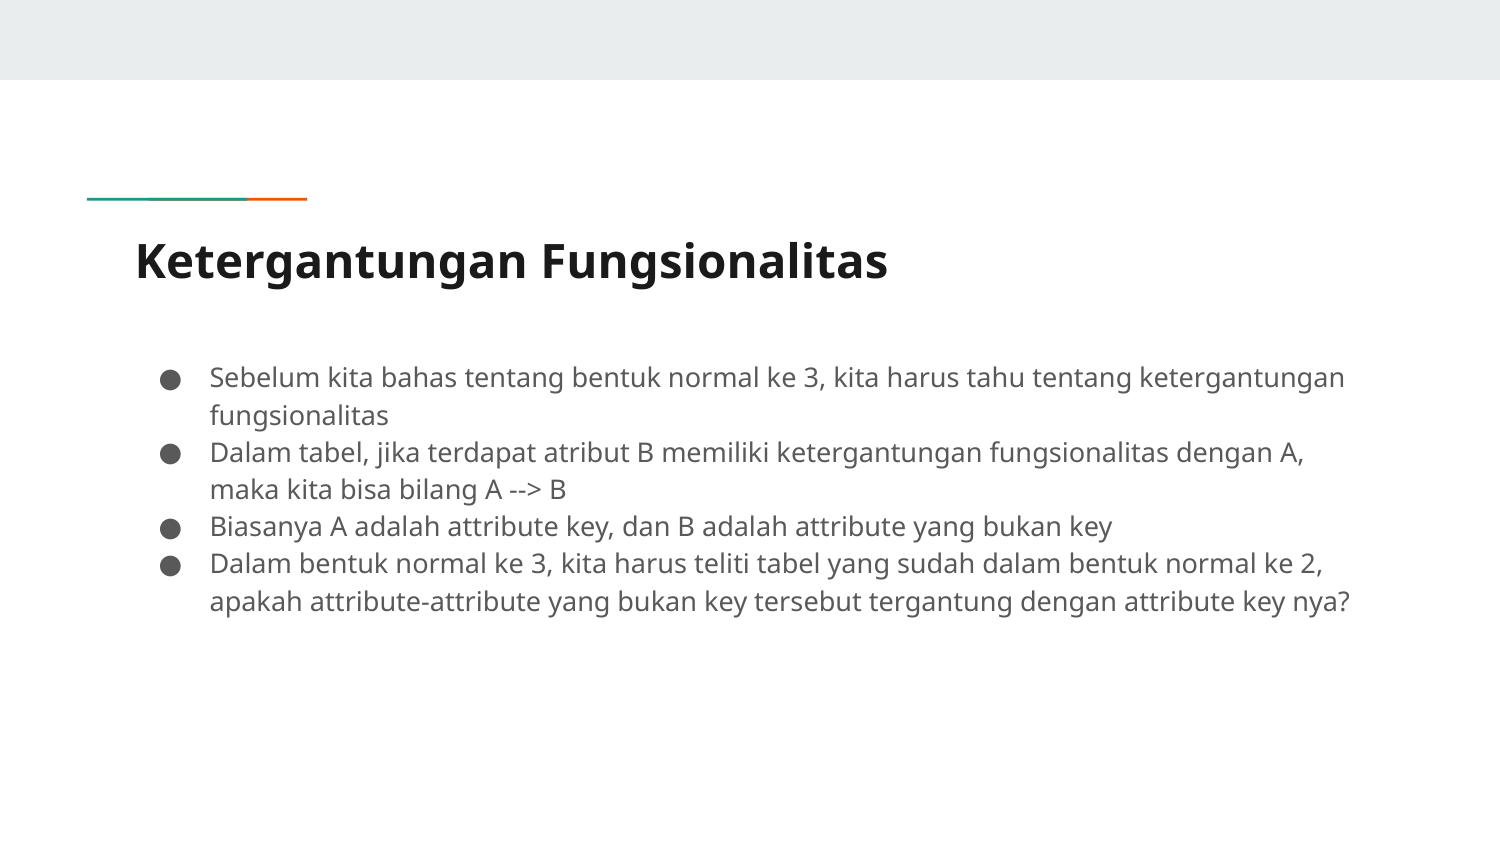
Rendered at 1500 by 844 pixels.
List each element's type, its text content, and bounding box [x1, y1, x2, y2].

title Ketergantungan Fungsionalitas [119, 216, 1381, 305]
list Sebelum kita bahas tentang bentuk normal ke 3, kita harus tahu tentang ketergantungan fungsionalitas Dalam tabel, jika terdapat atribut B memiliki ketergantungan fungsionalitas dengan A, maka kita bisa bilang A --> B Biasanya A adalah attribute key, dan B adalah attribute yang bukan key Dalam bentuk normal ke 3, kita harus teliti tabel yang sudah dalam bentuk normal ke 2, apakah attribute-attribute yang bukan key tersebut tergantung dengan attribute key nya? [119, 341, 1381, 712]
